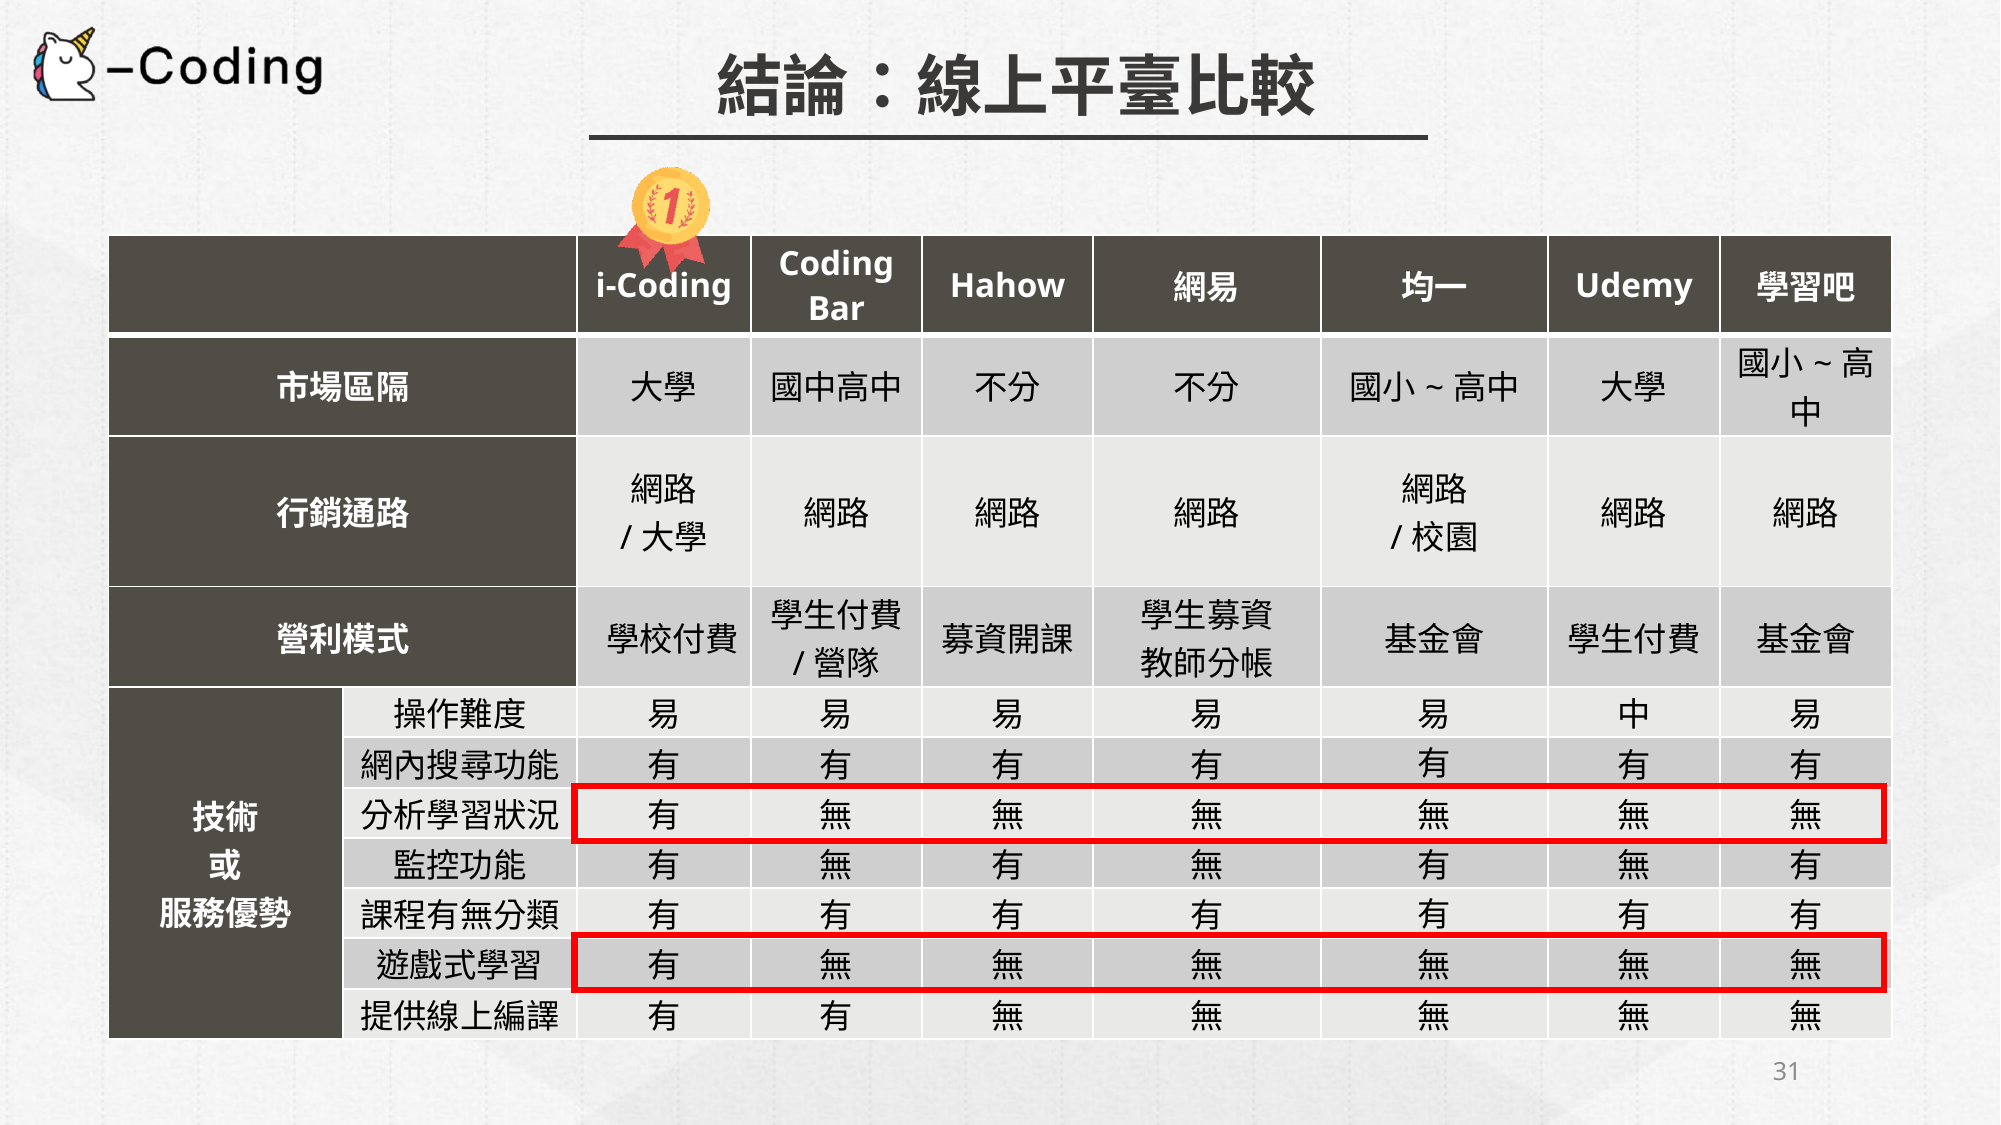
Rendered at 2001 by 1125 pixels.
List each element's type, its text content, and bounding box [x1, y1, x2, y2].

table_cell 有 [752, 991, 921, 1038]
table_cell 網路 [1549, 437, 1719, 586]
table_header Hahow [923, 236, 1092, 332]
table_cell 中 [1549, 688, 1719, 736]
table_cell 無 [1322, 991, 1547, 1038]
picture [0, 0, 2000, 1125]
table_header 學習吧 [1721, 236, 1891, 332]
table_header 網易 [1094, 236, 1320, 332]
table_cell 網路 /校園 [1322, 437, 1547, 586]
table_cell 監控功能 [344, 839, 576, 887]
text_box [561, 36, 1472, 138]
table_cell 有 [923, 738, 1092, 785]
table_cell 無 [1885, 939, 1891, 988]
table_cell 分析學習狀況 [344, 789, 573, 837]
table_cell 國中高中 [752, 338, 921, 435]
table_cell 網路 [1094, 437, 1320, 586]
table_cell 無 [1549, 842, 1719, 887]
table_cell 學校付費 [578, 587, 750, 686]
table_cell 有 [1322, 738, 1547, 785]
table_cell 大學 [578, 338, 750, 435]
text_box [573, 934, 1885, 991]
table_header [109, 236, 576, 332]
table_cell 無 [923, 991, 1092, 1038]
table_cell 易 [752, 688, 921, 736]
table_cell 學生付費 [1549, 587, 1719, 686]
table_cell 國小~高中 [1721, 338, 1891, 435]
table_header Udemy [1549, 236, 1719, 332]
table_cell 網內搜尋功能 [344, 738, 576, 787]
table_cell 有 [1721, 839, 1891, 887]
table_cell 有 [923, 842, 1092, 887]
table_cell 有 [1549, 889, 1719, 934]
table_cell 易 [1721, 688, 1891, 736]
table_cell 基金會 [1721, 587, 1891, 686]
table_header Coding Bar [752, 236, 921, 332]
table_cell 學生募資 教師分帳 [1094, 587, 1320, 686]
table_cell 有 [578, 842, 750, 887]
table_cell 遊戲式學習 [344, 939, 573, 988]
table_cell 不分 [923, 338, 1092, 435]
table_cell 無 [1885, 789, 1891, 837]
table_cell 無 [1549, 991, 1719, 1038]
table_cell 課程有無分類 [344, 889, 576, 937]
table_cell 有 [1322, 842, 1547, 887]
table_cell 易 [923, 688, 1092, 736]
table_cell 無 [752, 842, 921, 887]
table_cell 網路 /大學 [578, 437, 750, 586]
table_cell 有 [578, 738, 750, 785]
table_cell 有 [1721, 738, 1891, 787]
table_cell 有 [752, 738, 921, 785]
table_cell 有 [1322, 889, 1547, 934]
table_cell 易 [1322, 688, 1547, 736]
table_cell 網路 [1721, 437, 1891, 586]
table_cell 有 [1094, 889, 1320, 934]
table_cell 有 [1549, 738, 1719, 785]
table_cell 無 [1721, 990, 1891, 1038]
table_header i-Coding [578, 236, 750, 332]
table_cell 有 [578, 889, 750, 934]
table_cell 有 [923, 889, 1092, 934]
table_cell 國小~高中 [1322, 338, 1547, 435]
table_cell 市場區隔 [109, 338, 576, 435]
table_header 均一 [1322, 236, 1547, 332]
table_cell 操作難度 [344, 688, 576, 736]
table_cell 基金會 [1322, 587, 1547, 686]
table_cell 不分 [1094, 338, 1320, 435]
table_cell 易 [578, 688, 750, 736]
slide_number 31 [1366, 1042, 1817, 1103]
table_cell 技術 或 服務優勢 [109, 688, 342, 1038]
table_cell 有 [1094, 738, 1320, 785]
table_cell 行銷通路 [109, 437, 576, 586]
table_cell 有 [578, 991, 750, 1038]
table_cell 有 [752, 889, 921, 934]
table_cell 募資開課 [923, 587, 1092, 686]
text_box [573, 785, 1885, 842]
table_cell 有 [1721, 889, 1891, 937]
table_cell 學生付費 /營隊 [752, 587, 921, 686]
table_cell 網路 [752, 437, 921, 586]
table_cell 無 [1094, 991, 1320, 1038]
table_cell 提供線上編譯 [344, 990, 576, 1038]
table_cell 大學 [1549, 338, 1719, 435]
table_cell 網路 [923, 437, 1092, 586]
table_cell 營利模式 [109, 587, 576, 686]
table_cell 無 [1094, 842, 1320, 887]
table_cell 易 [1094, 688, 1320, 736]
